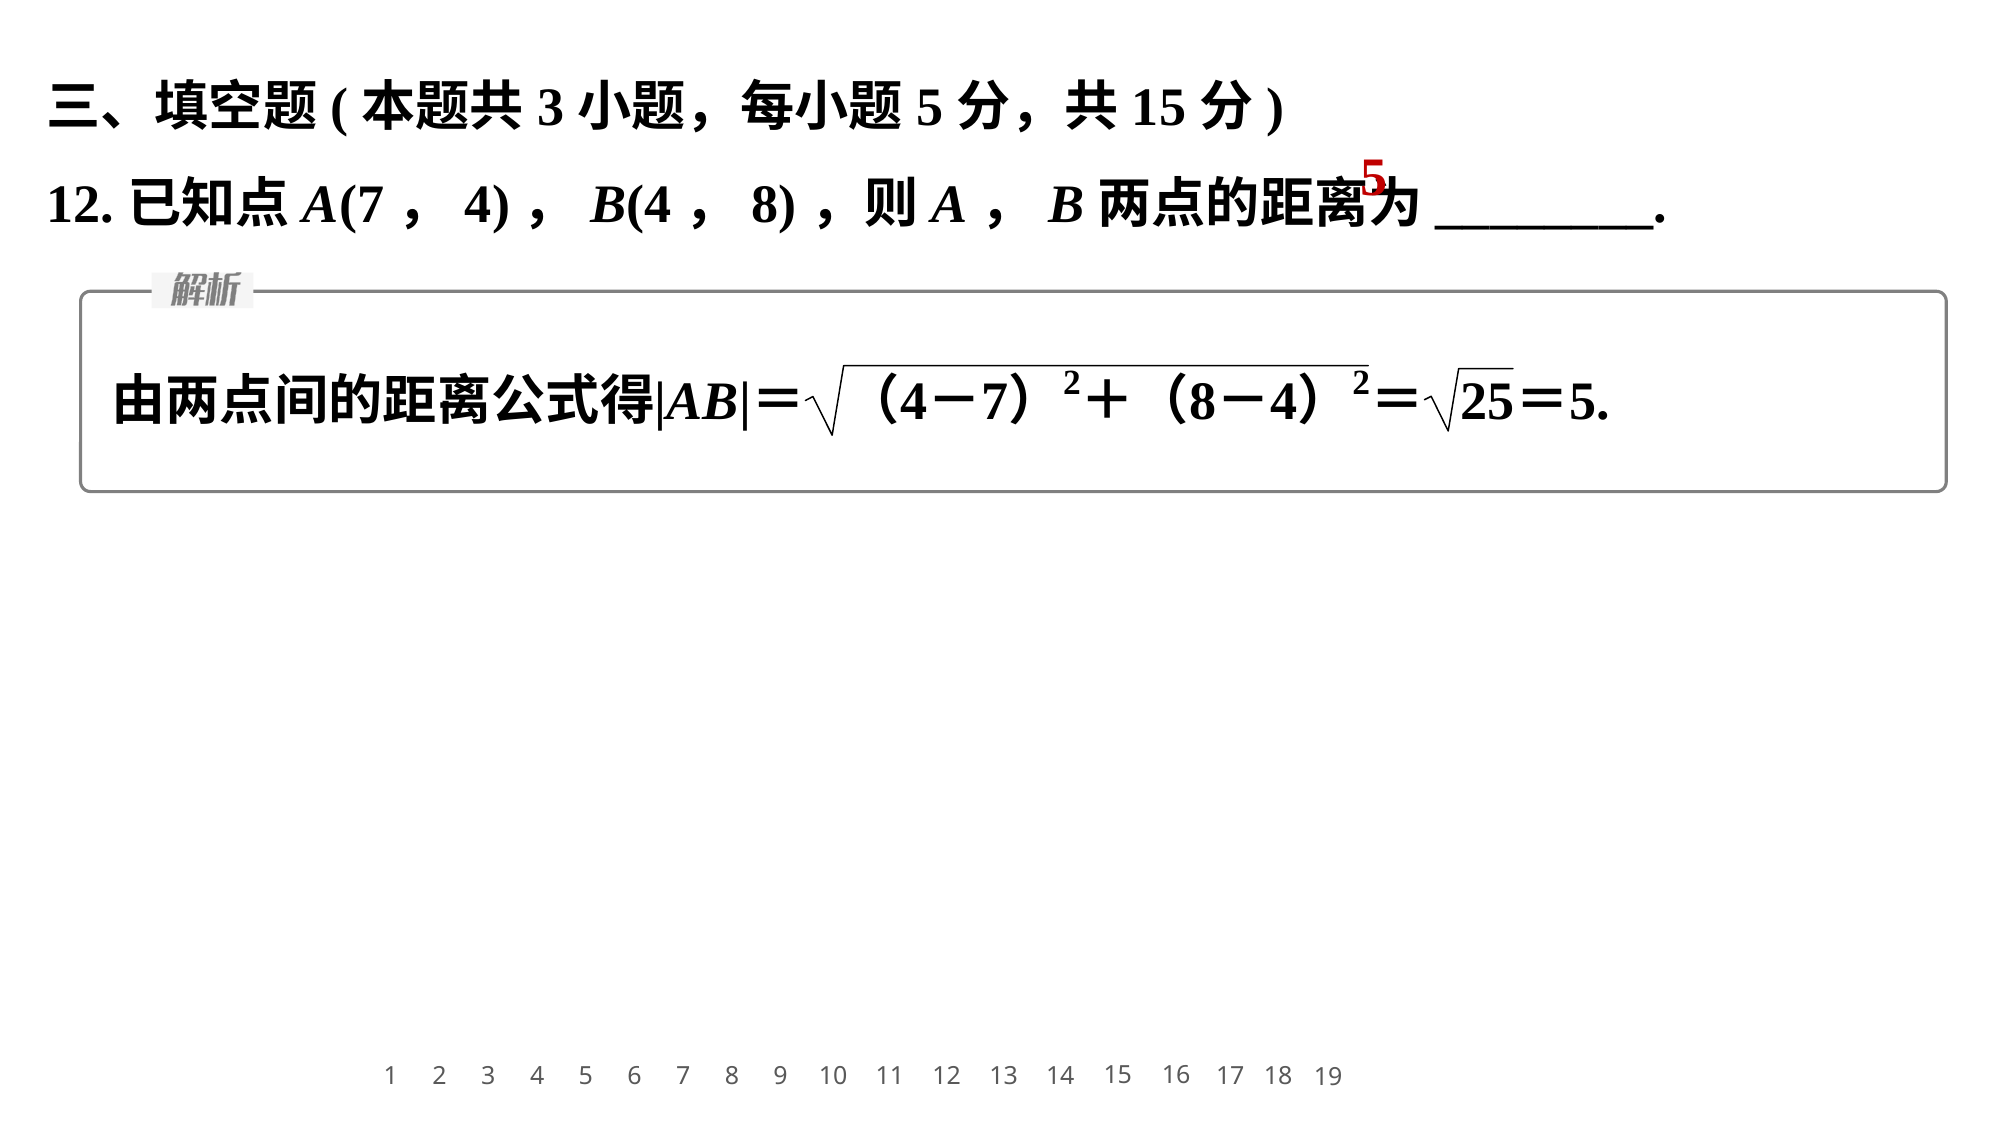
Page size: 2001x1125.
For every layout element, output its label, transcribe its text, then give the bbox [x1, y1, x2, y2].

text_box 5 [1345, 134, 1470, 214]
text_box 三、填空题(本题共3小题，每小题5分，共15分) 12.已知点A(7，4)，B(4，8)，则A，B两点的距离为________. [31, 30, 1961, 241]
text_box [110, 349, 1851, 448]
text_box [80, 272, 1947, 492]
